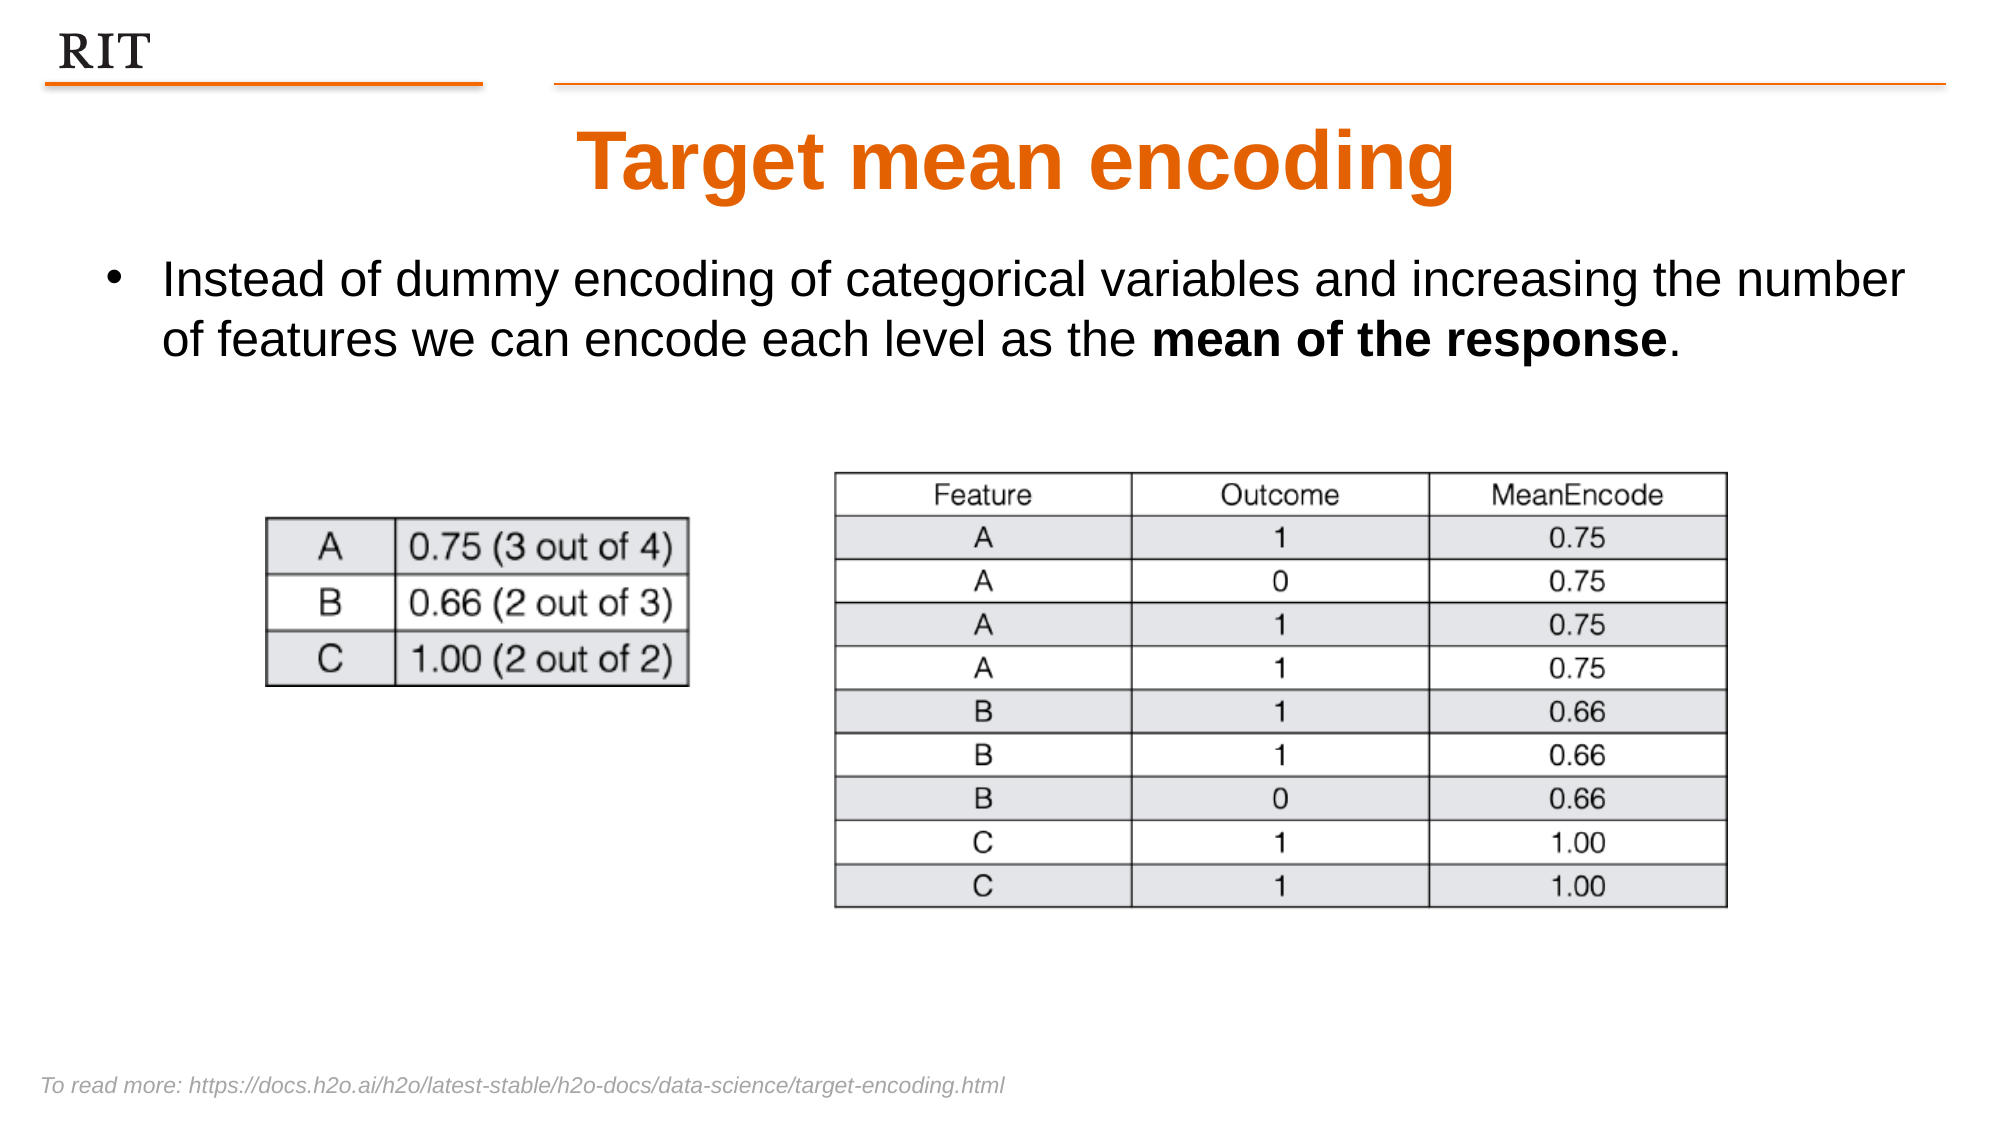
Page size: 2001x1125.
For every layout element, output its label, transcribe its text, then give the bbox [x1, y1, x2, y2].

text_box To read more: https://docs.h2o.ai/h2o/latest-stable/h2o-docs/data-science/target-encoding.html [25, 1063, 1804, 1106]
text_box Instead of dummy encoding of categorical variables and increasing the number of features we can encode each level as the mean of the response. [85, 226, 1936, 912]
picture [264, 511, 692, 687]
picture [834, 468, 1728, 913]
title Target mean encoding [117, 114, 1918, 198]
